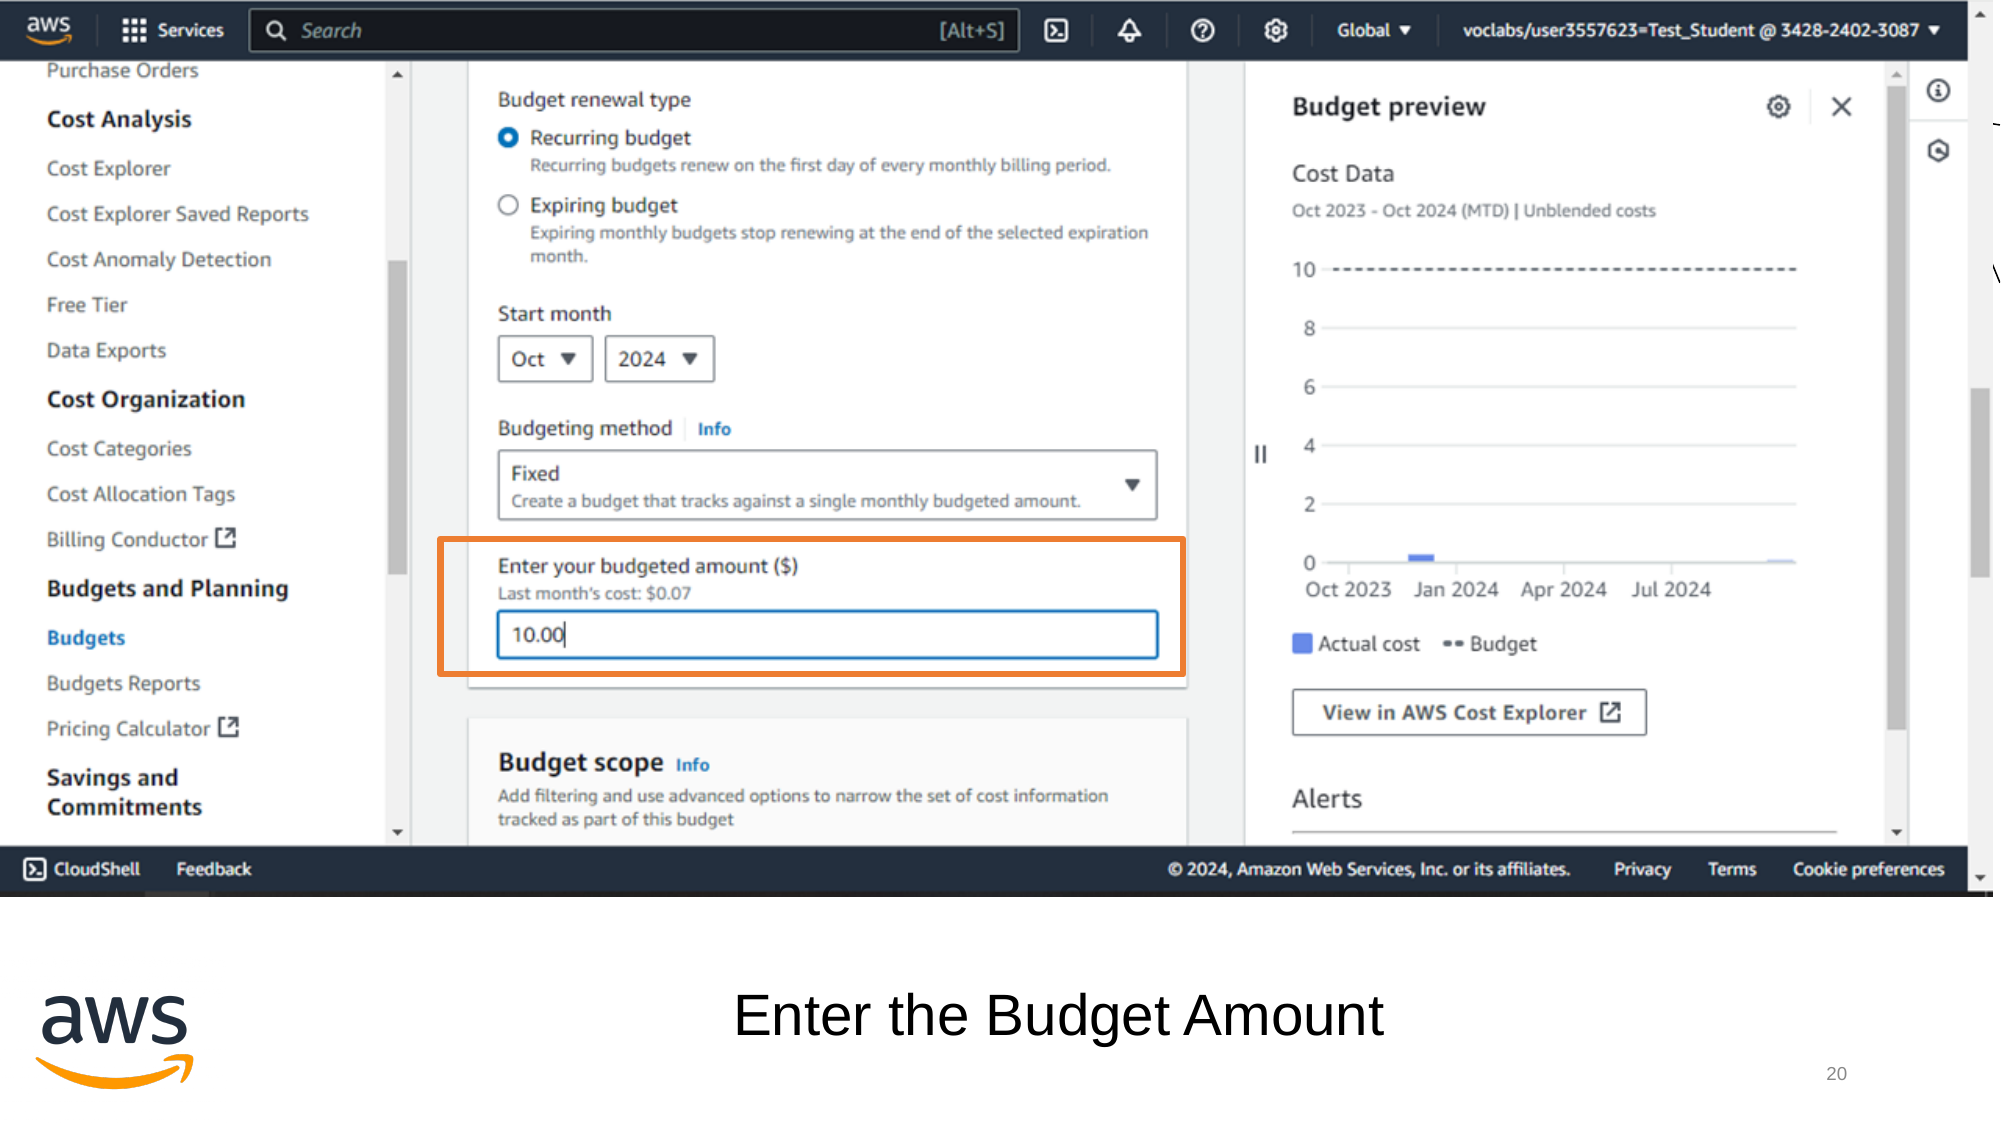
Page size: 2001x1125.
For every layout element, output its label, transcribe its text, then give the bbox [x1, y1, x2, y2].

picture [0, 0, 1993, 898]
slide_number ‹#› [1810, 1042, 1863, 1103]
picture [0, 956, 227, 1125]
text_box Enter the Budget Amount [309, 908, 1810, 1125]
